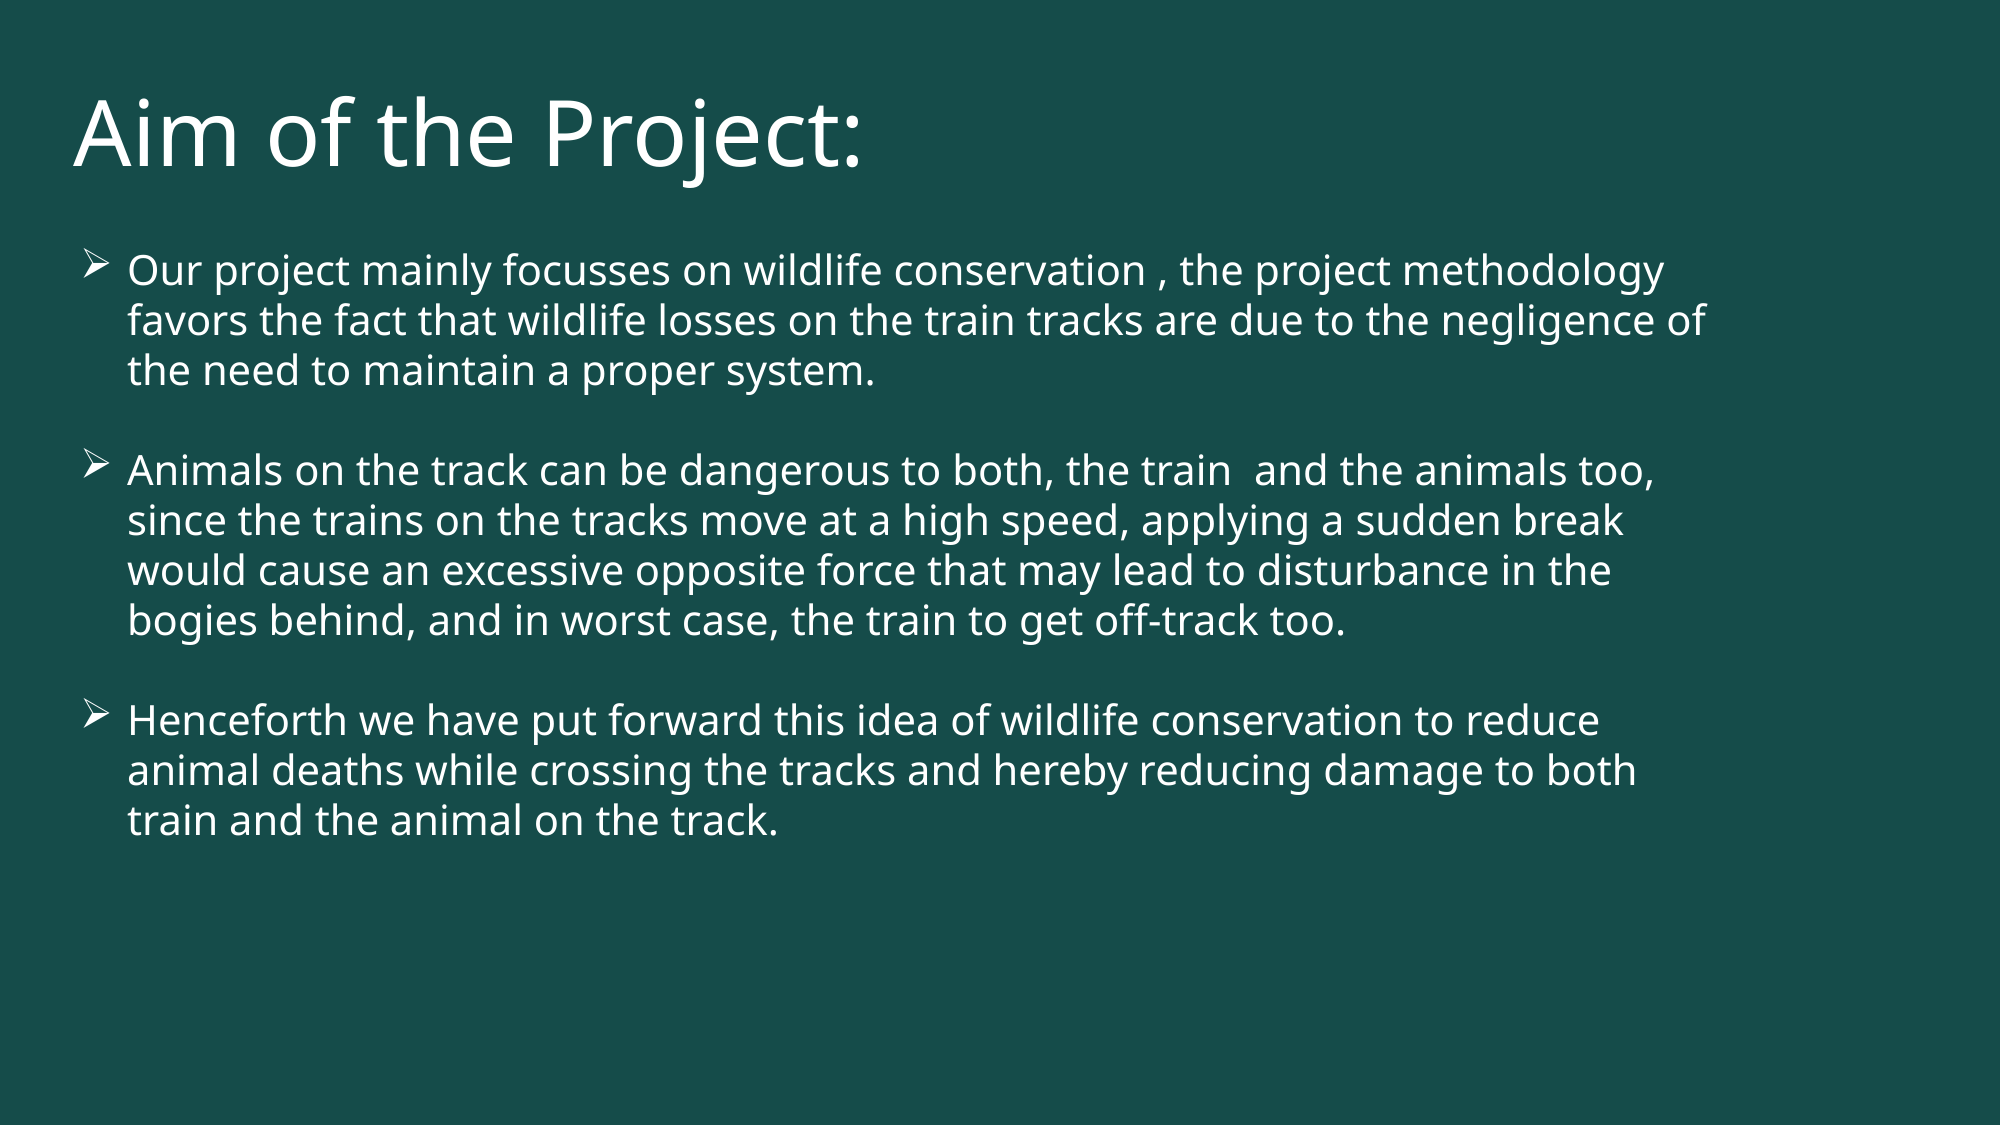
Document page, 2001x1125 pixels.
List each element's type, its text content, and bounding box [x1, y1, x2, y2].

text_box Our project mainly focusses on wildlife conservation , the project methodology favors the fact that wildlife losses on the train tracks are due to the negligence of the need to maintain a proper system. Animals on the track can be dangerous to both, the train and the animals too, since the trains on the tracks move at a high speed, applying a sudden break would cause an excessive opposite force that may lead to disturbance in the bogies behind, and in worst case, the train to get off-track too. Henceforth we have put forward this idea of wildlife conservation to reduce animal deaths while crossing the tracks and hereby reducing damage to both train and the animal on the track. [65, 236, 1727, 851]
text_box Aim of the Project: [58, 67, 881, 193]
